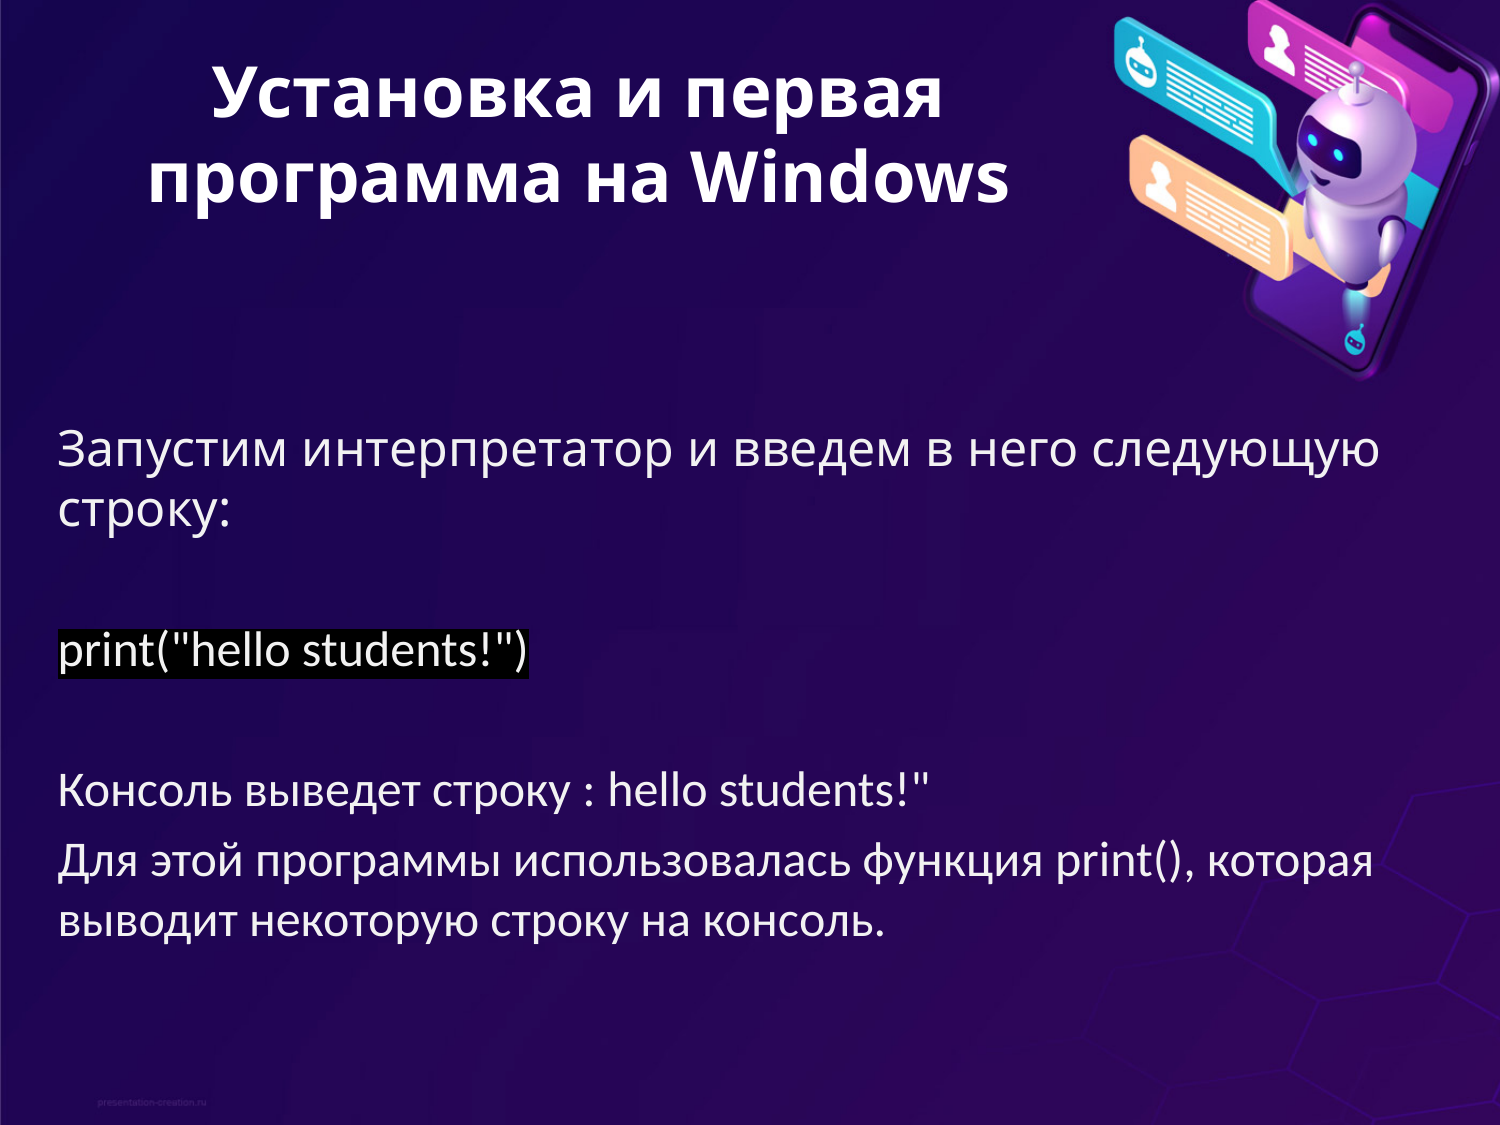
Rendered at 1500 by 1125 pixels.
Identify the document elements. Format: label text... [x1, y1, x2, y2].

list Запустим интерпретатор и введем в него следующую строку: print("hello students!") Консоль выведет строку : hello students!" Для этой программы использовалась функция print(), которая выводит некоторую строку на консоль. [42, 408, 1472, 1088]
title Установка и первая программа на Windows [41, 37, 1117, 227]
picture [0, 0, 1500, 1125]
